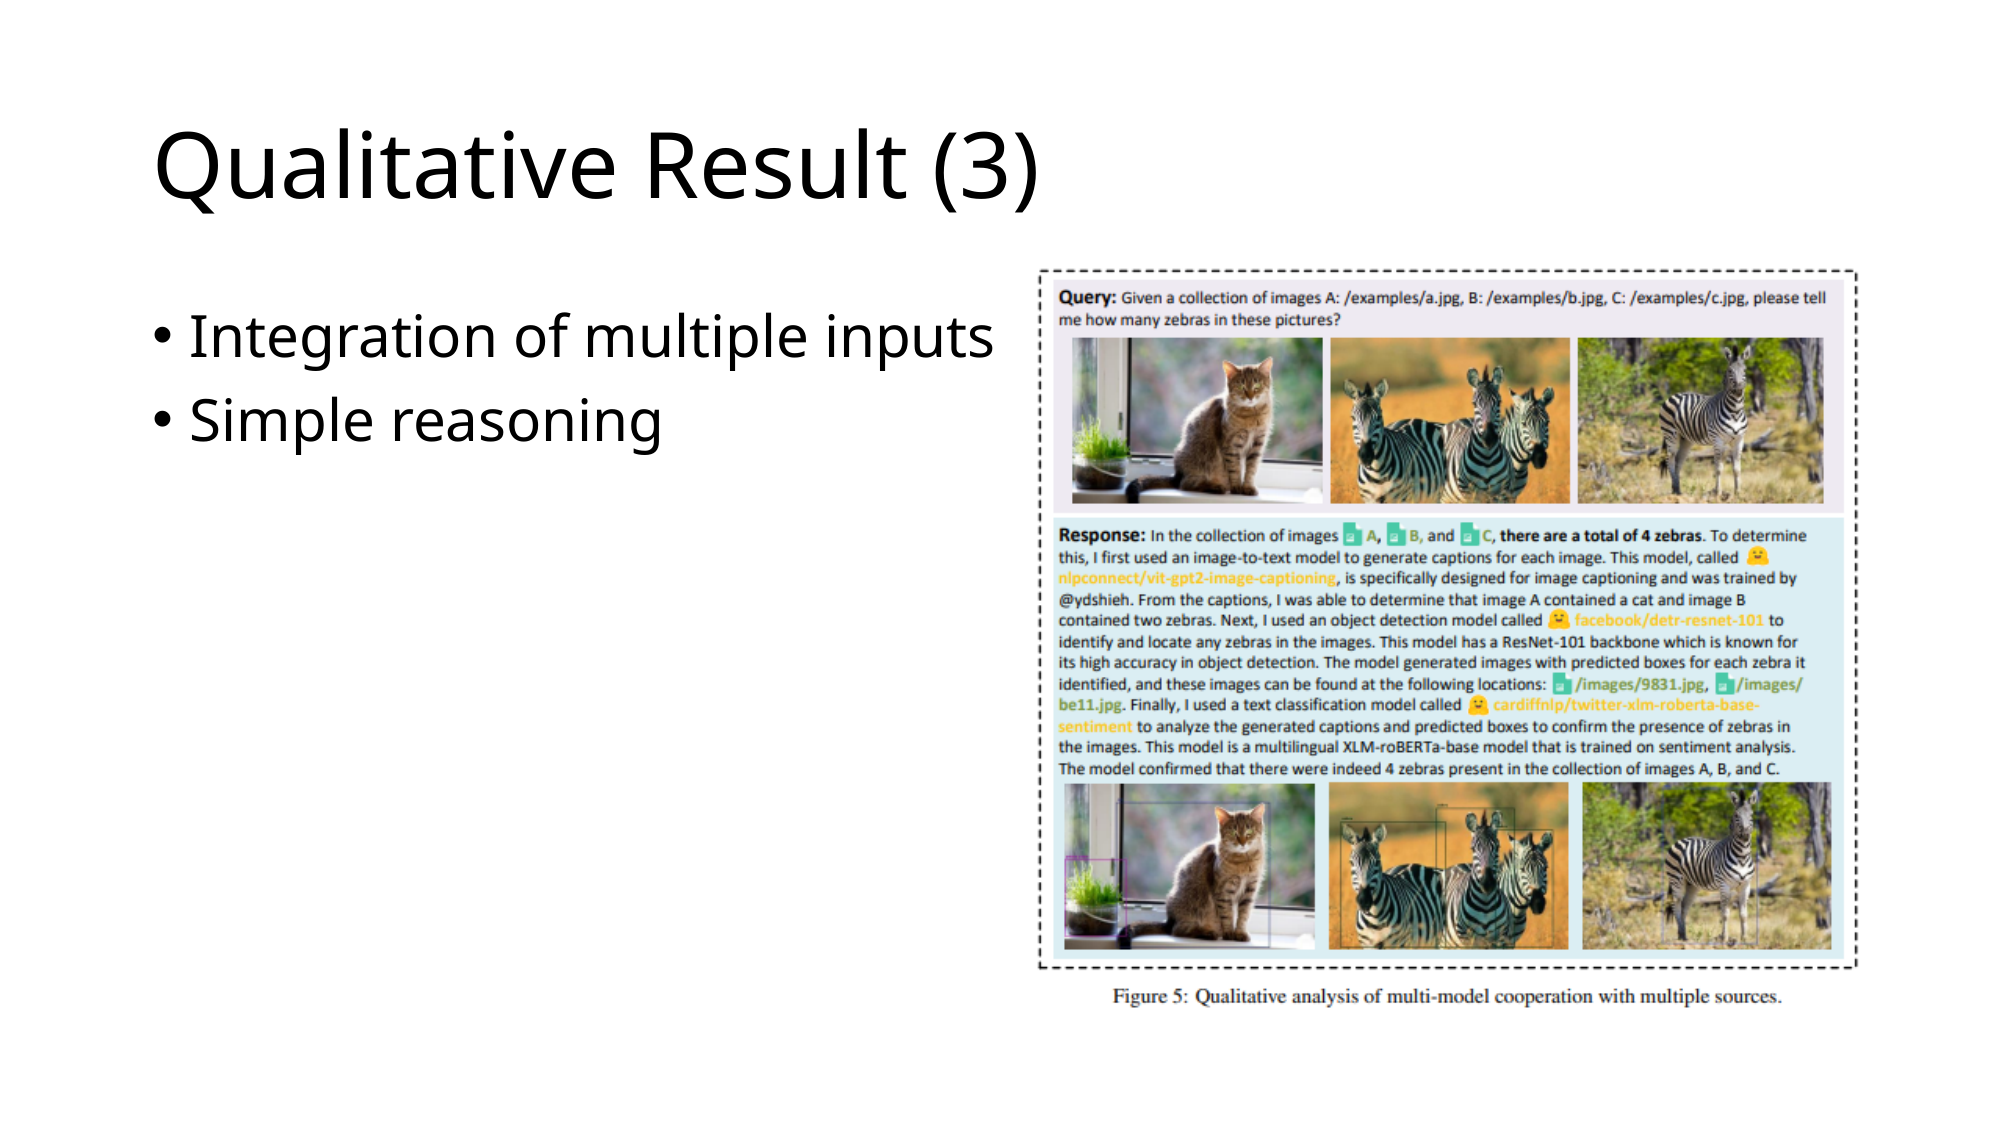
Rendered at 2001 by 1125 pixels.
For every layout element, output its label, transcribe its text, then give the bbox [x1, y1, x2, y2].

picture [1035, 266, 1863, 1014]
list Integration of multiple inputs Simple reasoning [137, 299, 1035, 1014]
title Qualitative Result (3) [137, 59, 1863, 278]
